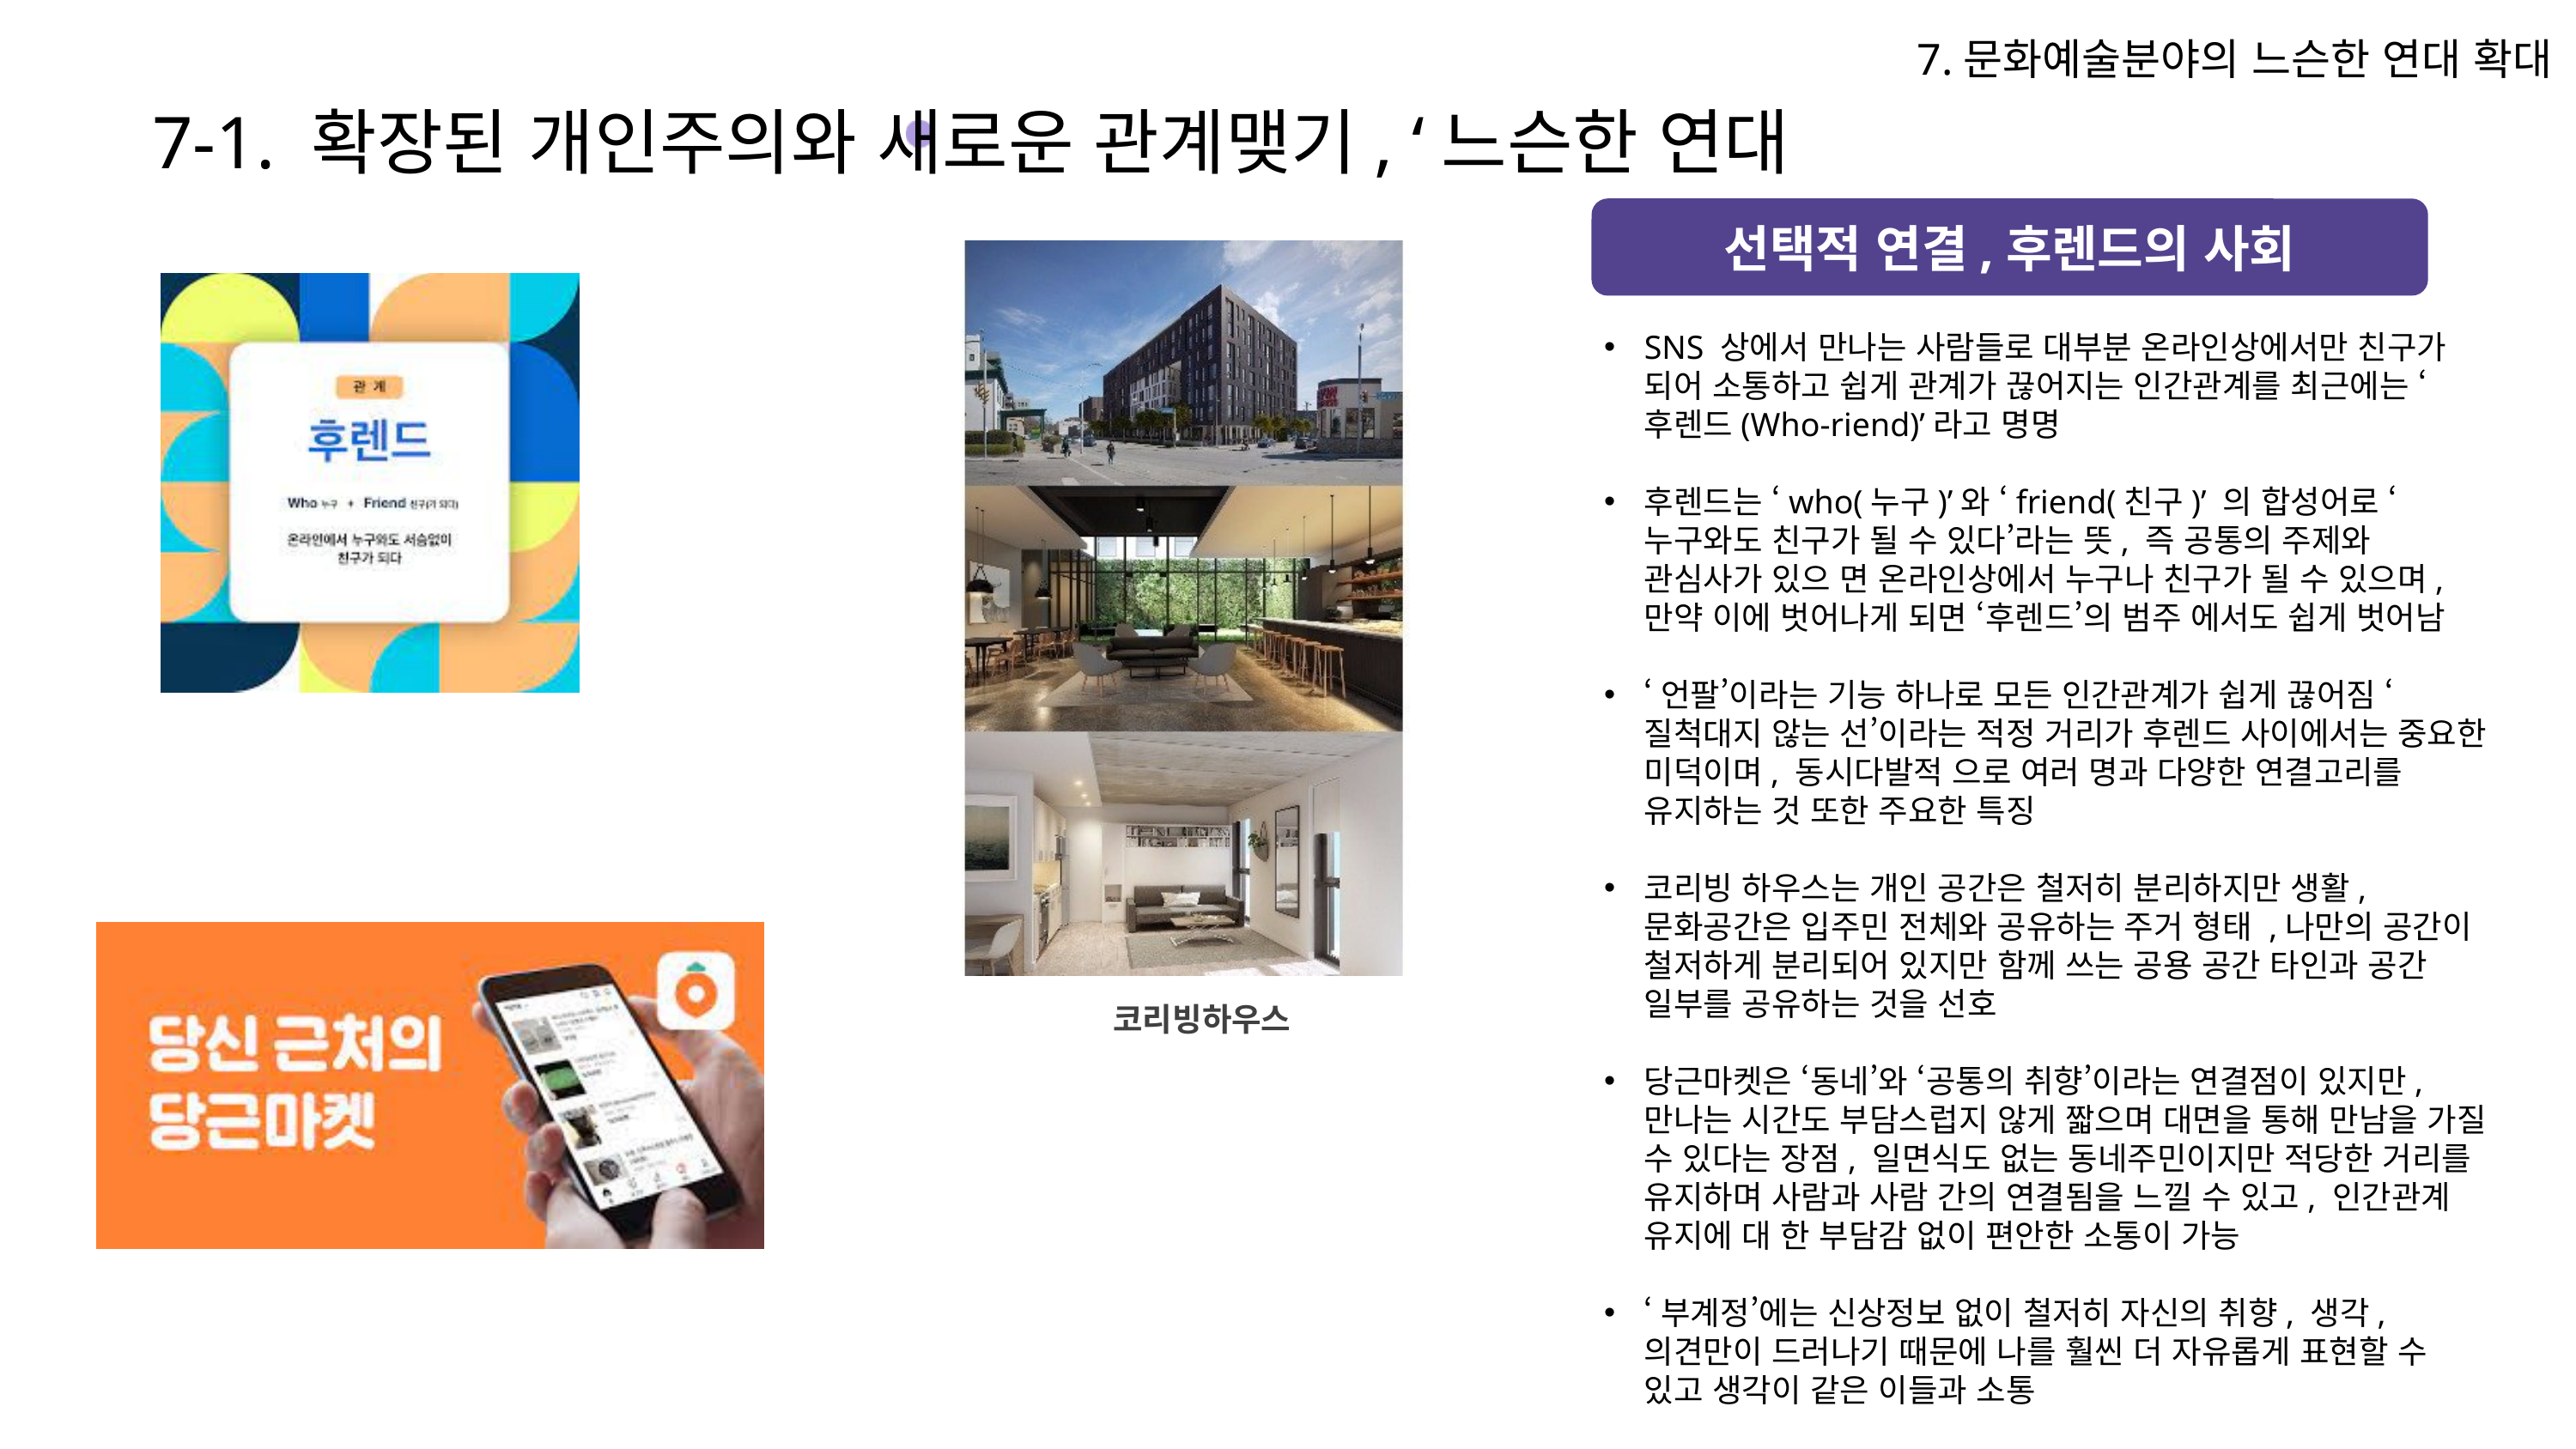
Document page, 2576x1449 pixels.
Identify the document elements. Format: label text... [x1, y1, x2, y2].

text_box 7.문화예술분야의 느슨한 연대 확대 [1127, 26, 2566, 90]
text_box 7-1. 확장된 개인주의와 새로운 관계맺기, ‘느슨한 연대 [139, 91, 2526, 190]
text_box 선택적 연결,후렌드의 사회 [1589, 197, 2430, 298]
text_box SNS 상에서 만나는 사람들로 대부분 온라인상에서만 친구가 되어 소통하고 쉽게 관계가 끊어지는 인간관계를 최근에는 ‘후렌드(Who-riend)’라고 명명 후렌드는 ‘who(누구)’와 ‘friend(친구)’ 의 합성어로 ‘누구와도 친구가 될 수 있다’라는 뜻, 즉 공통의 주제와 관심사가 있으 면 온라인상에서 누구나 친구가 될 수 있으며, 만약 이에 벗어나게 되면 ‘후렌드’의 범주 에서도 쉽게 벗어남 ‘언팔’이라는 기능 하나로 모든 인간관계가 쉽게 끊어짐 ‘질척대지 않는 선’이라는 적정 거리가 후렌드 사이에서는 중요한 미덕이며, 동시다발적 으로 여러 명과 다양한 연결고리를 유지하는 것 또한 주요한 특징 코리빙 하우스는 개인 공간은 철저히 분리하지만 생활, 문화공간은 입주민 전체와 공유하는 주거 형태 ,나만의 공간이 철저하게 분리되어 있지만 함께 쓰는 공용 공간 타인과 공간 일부를 공유하는 것을 선호 당근마켓은 ‘동네’와 ‘공통의 취향’이라는 연결점이 있지만, 만나는 시간도 부담스럽지 않게 짧으며 대면을 통해 만남을 가질 수 있다는 장점, 일면식도 없는 동네주민이지만 적당한 거리를 유지하며 사람과 사람 간의 연결됨을 느낄 수 있고, 인간관계 유지에 대 한 부담감 없이 편안한 소통이 가능 ‘부계정’에는 신상정보 없이 철저히 자신의 취향, 생각, 의견만이 드러나기 때문에 나를 훨씬 더 자유롭게 표현할 수 있고 생각이 같은 이들과 소통 [1591, 320, 2508, 1449]
text_box 코리빙하우스 [976, 992, 1428, 1044]
picture [96, 921, 765, 1249]
picture [161, 273, 580, 693]
picture [960, 240, 1413, 982]
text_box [906, 120, 934, 149]
